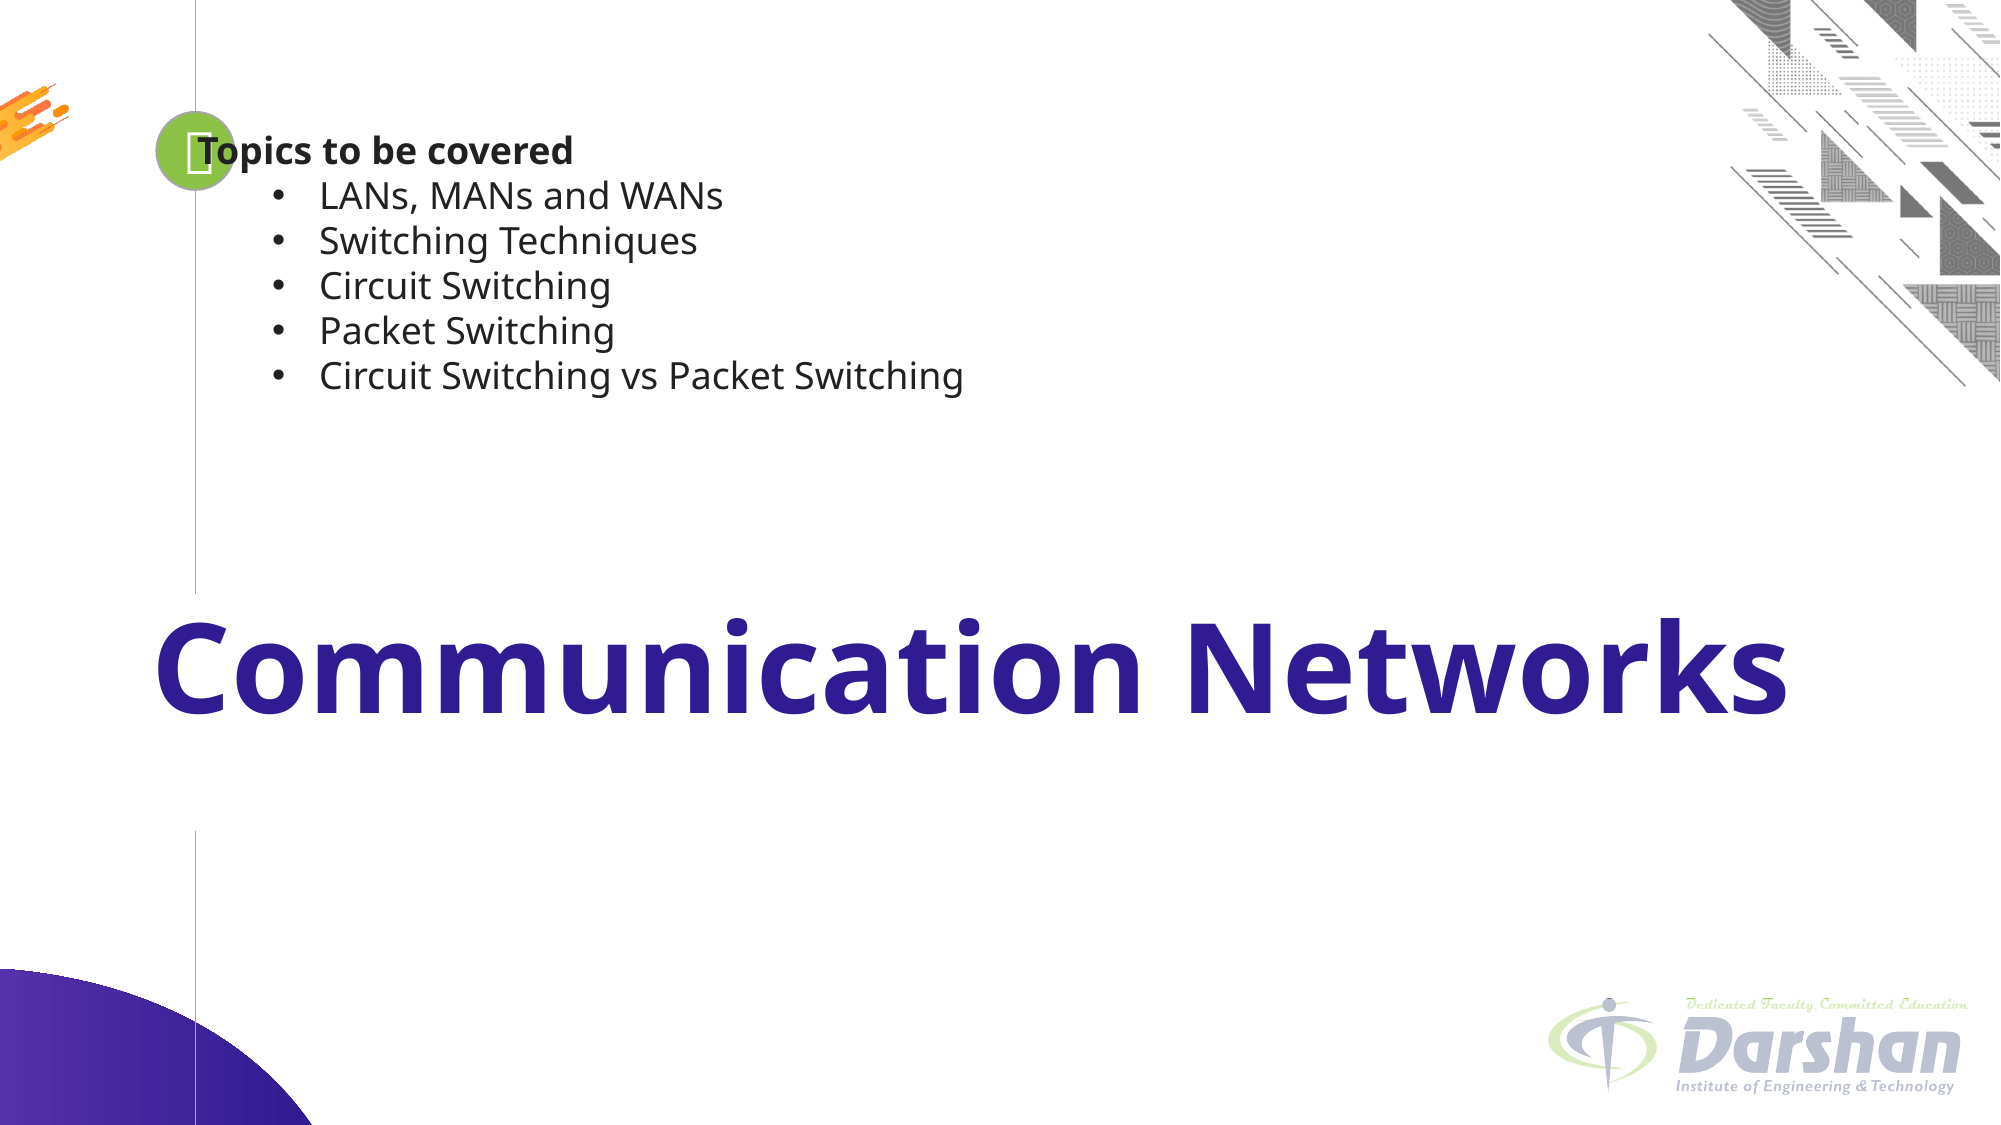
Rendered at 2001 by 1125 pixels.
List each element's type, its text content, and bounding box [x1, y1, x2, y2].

text_box  [155, 110, 221, 189]
title Communication Networks [136, 280, 1862, 749]
text_box Topics to be covered LANs, MANs and WANs Switching Techniques Circuit Switching Packet Switching Circuit Switching vs Packet Switching [182, 120, 1084, 495]
picture [0, 65, 90, 193]
